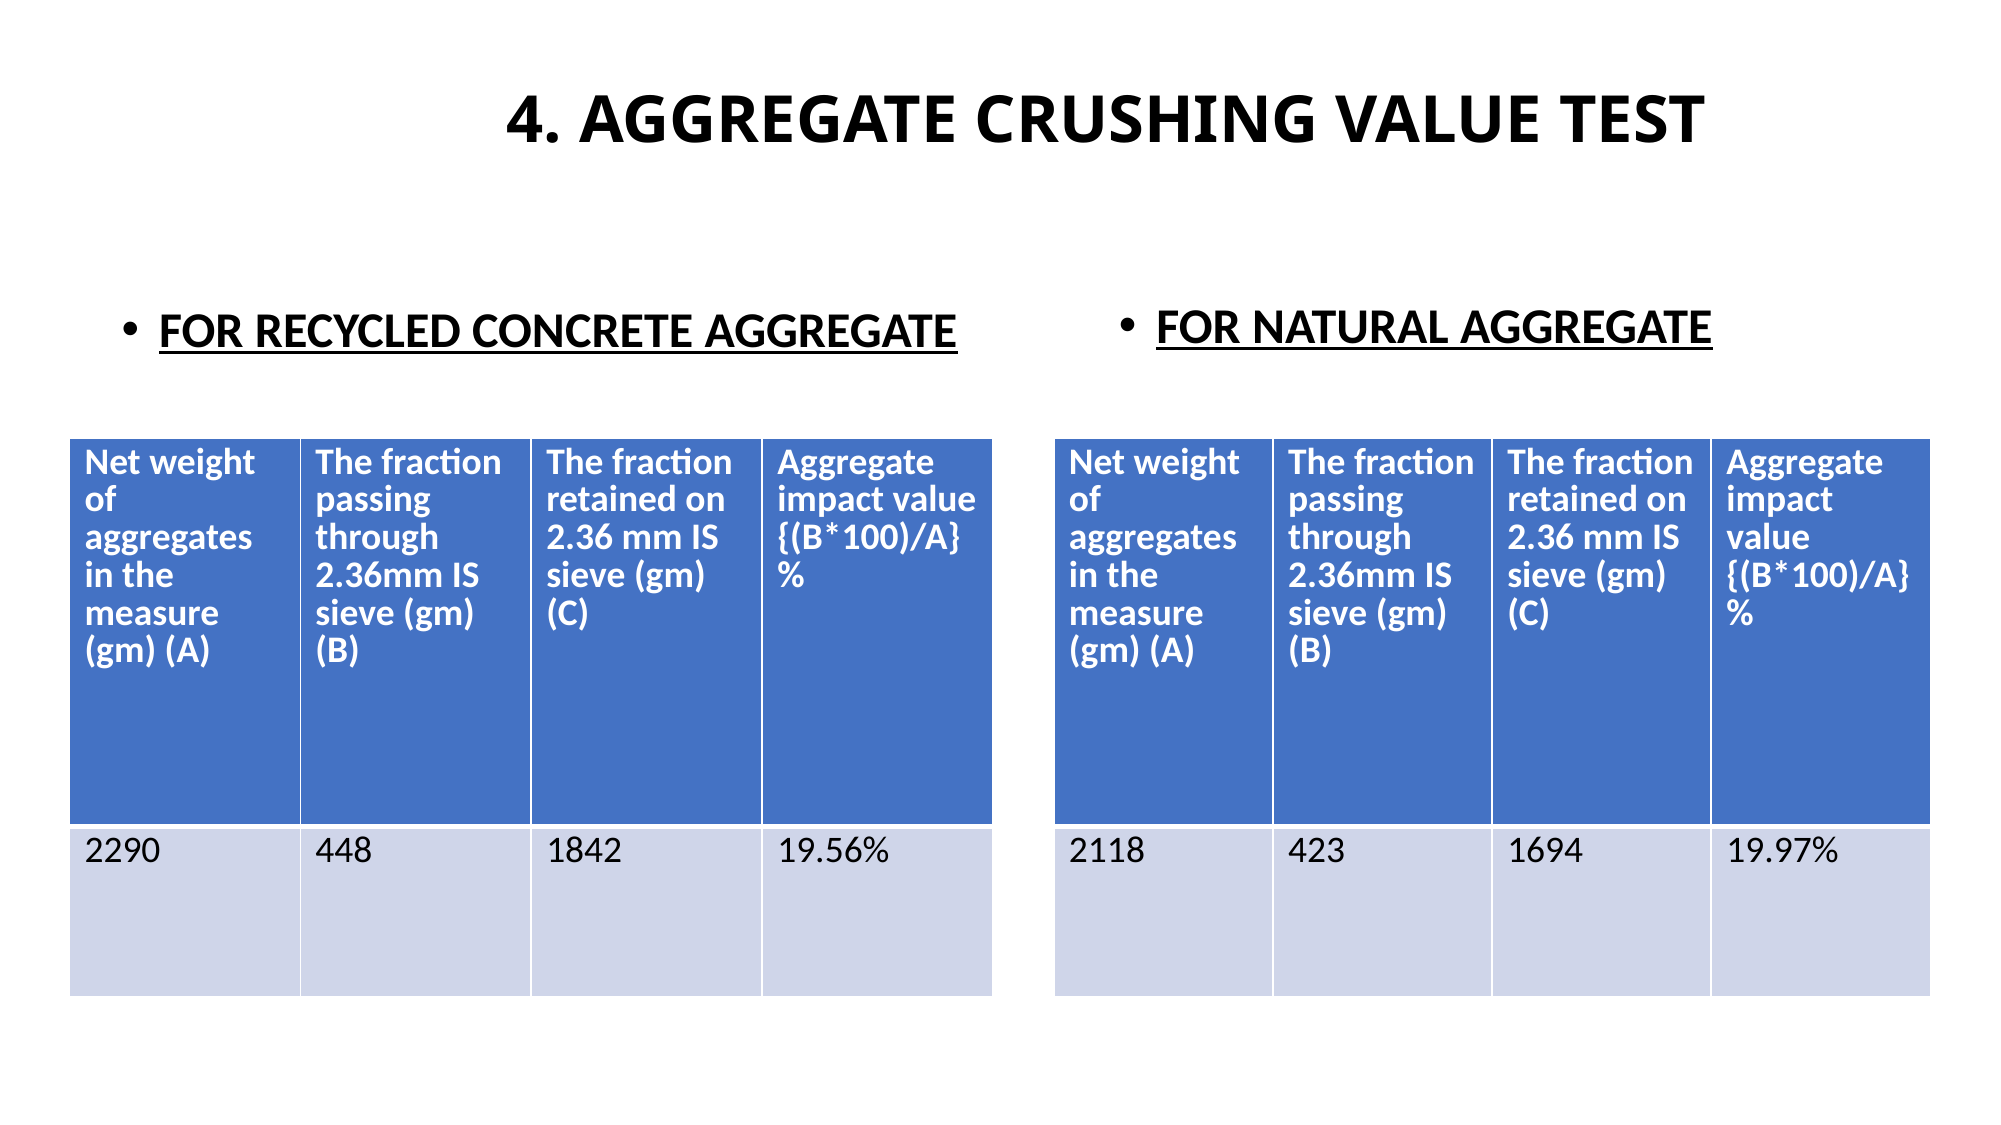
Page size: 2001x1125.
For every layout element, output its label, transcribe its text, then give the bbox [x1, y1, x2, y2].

table_cell 448 [301, 829, 530, 996]
table_header Net weight of aggregates in the measure (gm) (A) [70, 439, 300, 824]
table_cell 1842 [532, 829, 761, 996]
table_cell 423 [1274, 829, 1491, 996]
table_cell 1694 [1493, 829, 1710, 996]
table_header The fraction passing through 2.36mm IS sieve (gm) (B) [301, 439, 530, 824]
text_box 4. AGGREGATE CRUSHING VALUE TEST [491, 79, 1726, 254]
table_cell 19.97% [1712, 829, 1930, 996]
table_cell 2290 [70, 829, 300, 996]
text_box FOR NATURAL AGGREGATE [1104, 292, 2000, 400]
table_header Aggregate impact value {(B*100)/A} % [763, 439, 992, 824]
table_header Aggregate impact value {(B*100)/A} % [1712, 439, 1930, 824]
table_header The fraction passing through 2.36mm IS sieve (gm) (B) [1274, 439, 1491, 824]
table_cell 19.56% [763, 829, 992, 996]
text_box FOR RECYCLED CONCRETE AGGREGATE [106, 297, 1031, 404]
table_cell 2118 [1055, 829, 1272, 996]
table_header The fraction retained on 2.36 mm IS sieve (gm) (C) [532, 439, 761, 824]
table_header The fraction retained on 2.36 mm IS sieve (gm) (C) [1493, 439, 1710, 824]
table_header Net weight of aggregates in the measure (gm) (A) [1055, 439, 1272, 824]
